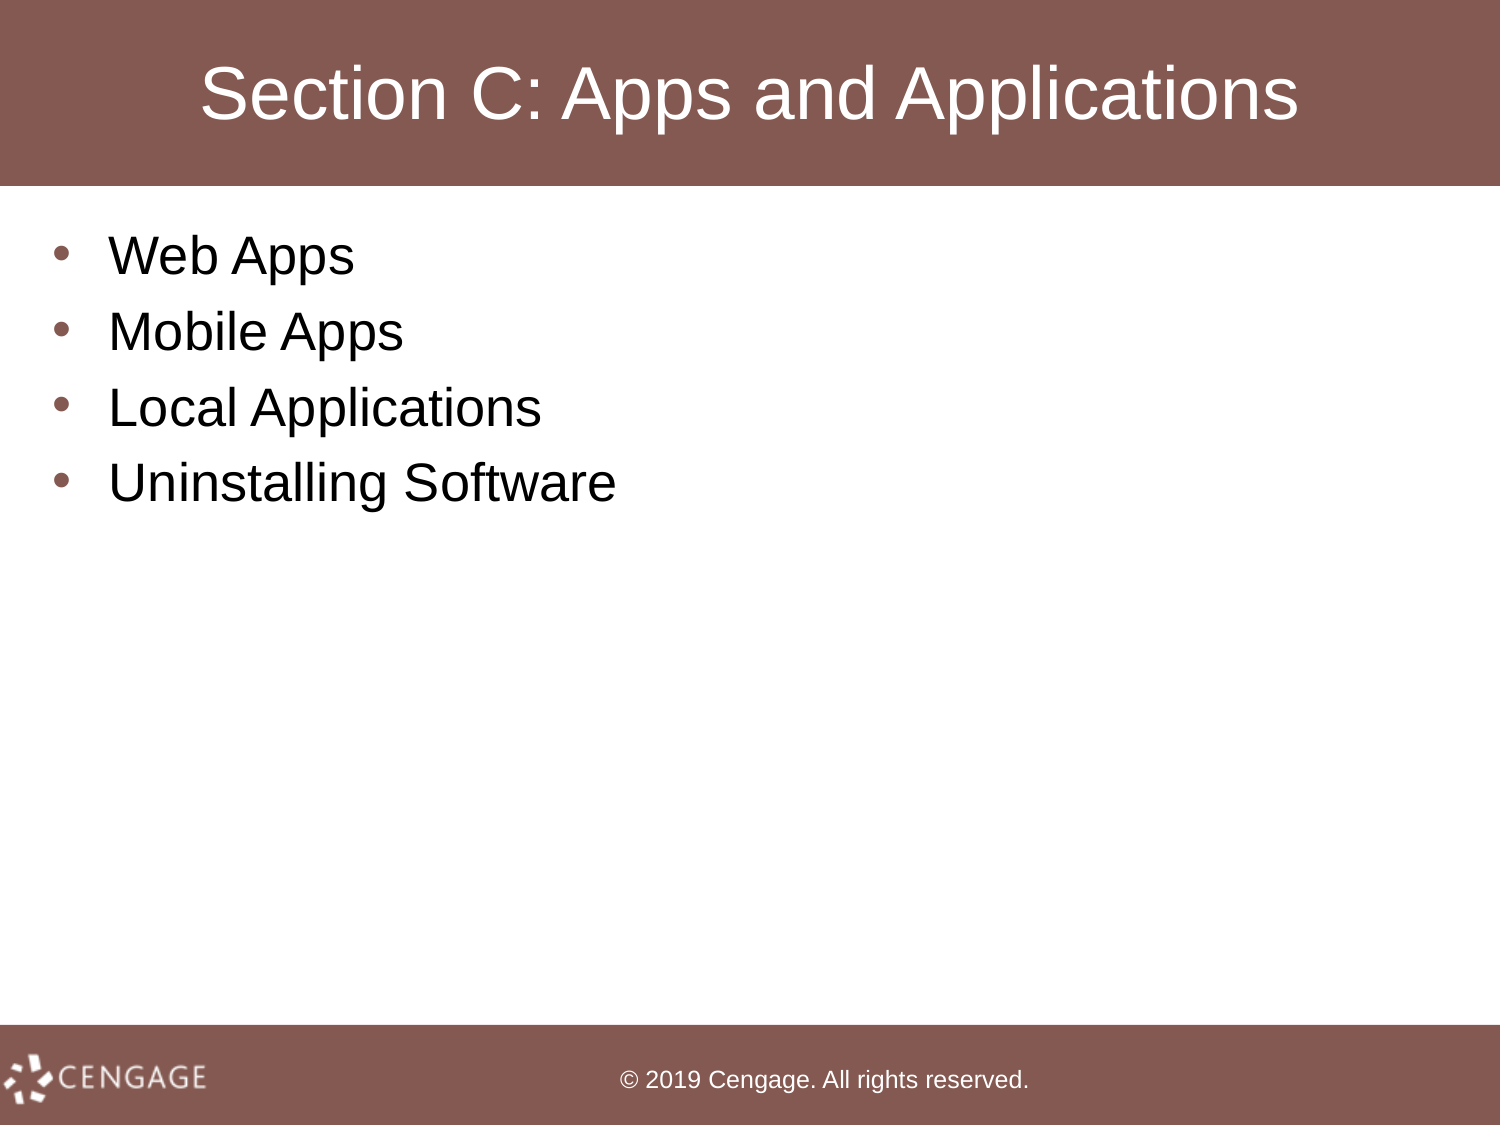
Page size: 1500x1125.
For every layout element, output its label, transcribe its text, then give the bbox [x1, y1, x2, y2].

title Section C: Apps and Applications [75, 4, 1425, 175]
list Web Apps Mobile Apps Local Applications Uninstalling Software [37, 212, 1475, 1005]
picture [0, 1051, 211, 1106]
